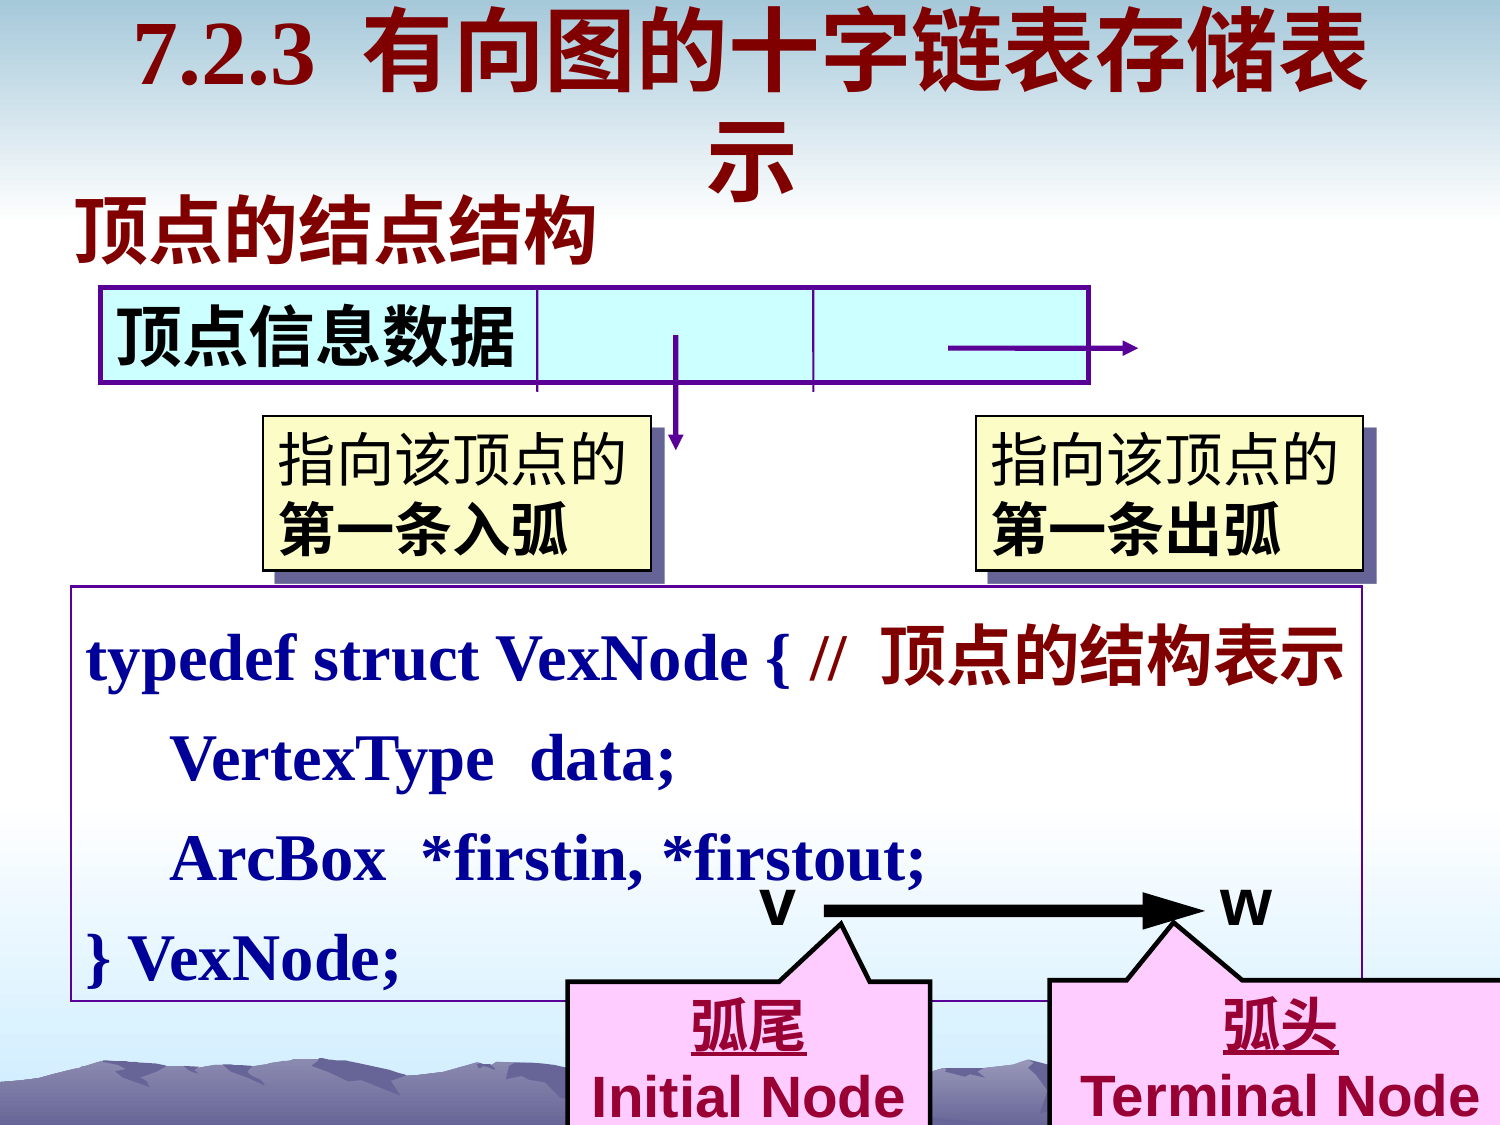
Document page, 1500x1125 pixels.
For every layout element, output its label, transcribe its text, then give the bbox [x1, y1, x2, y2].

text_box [567, 851, 1500, 1125]
text_box 顶点信息数据 [100, 287, 1089, 383]
text_box 指向该顶点的第一条入弧 [263, 415, 651, 571]
text_box [669, 337, 683, 451]
text_box 顶点的结点结构 [58, 175, 622, 281]
text_box typedef struct VexNode { // 顶点的结构表示 VertexType data; ArcBox *firstin, *firstout; } VexNode; [70, 586, 1362, 1001]
text_box 指向该顶点的第一条出弧 [975, 415, 1364, 571]
title 7.2.3 有向图的十字链表存储表示 [76, 19, 1427, 188]
text_box [950, 341, 1139, 355]
